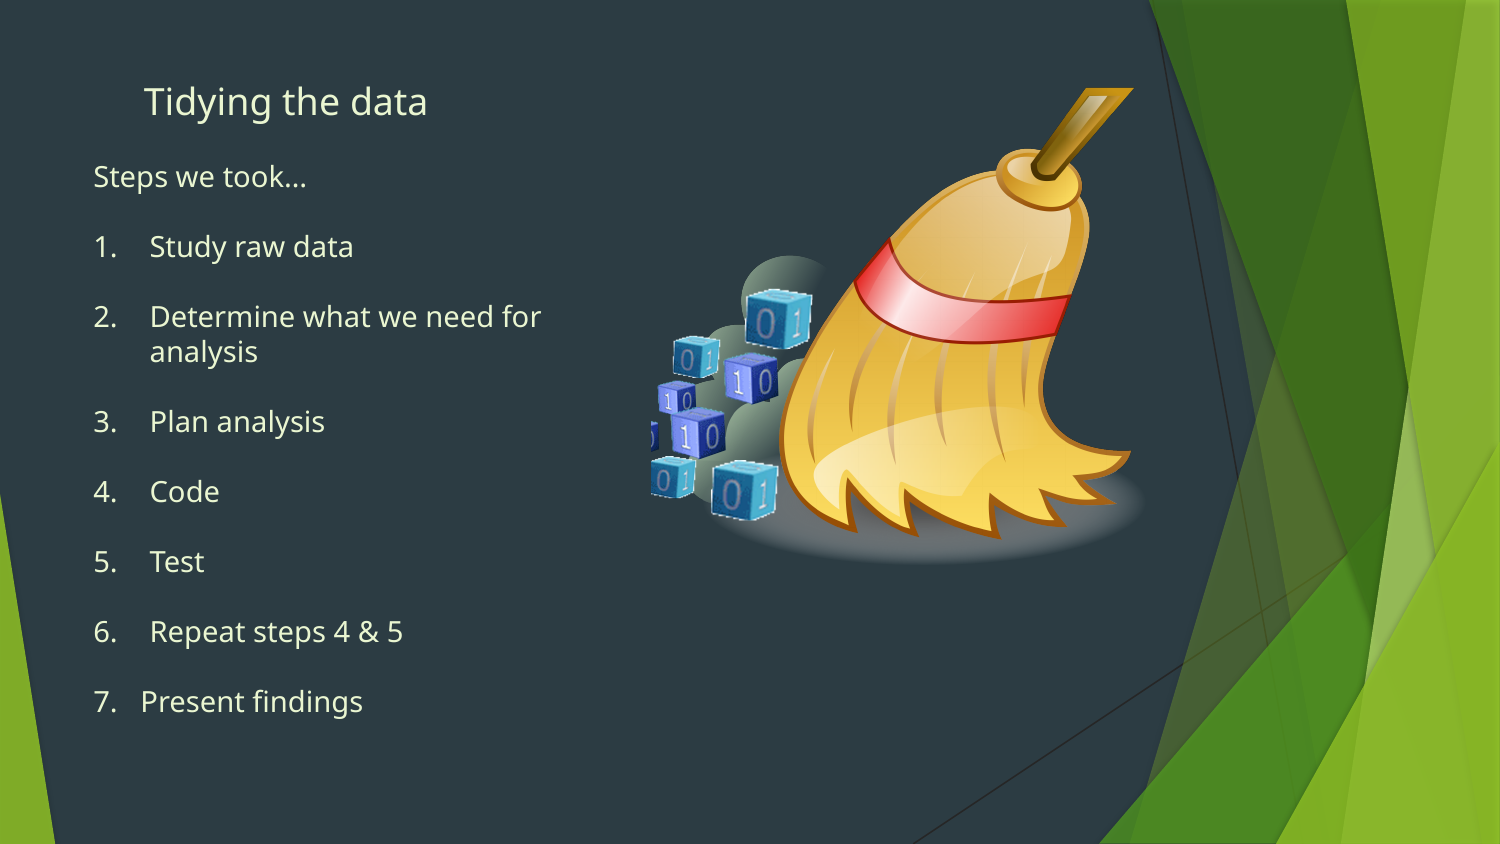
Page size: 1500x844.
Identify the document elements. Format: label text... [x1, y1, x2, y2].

picture [650, 72, 1148, 570]
text_box Steps we took… Study raw data Determine what we need for analysis Plan analysis Code Test Repeat steps 4 & 5 7. Present findings [78, 151, 622, 726]
text_box Tidying the data [105, 70, 468, 131]
